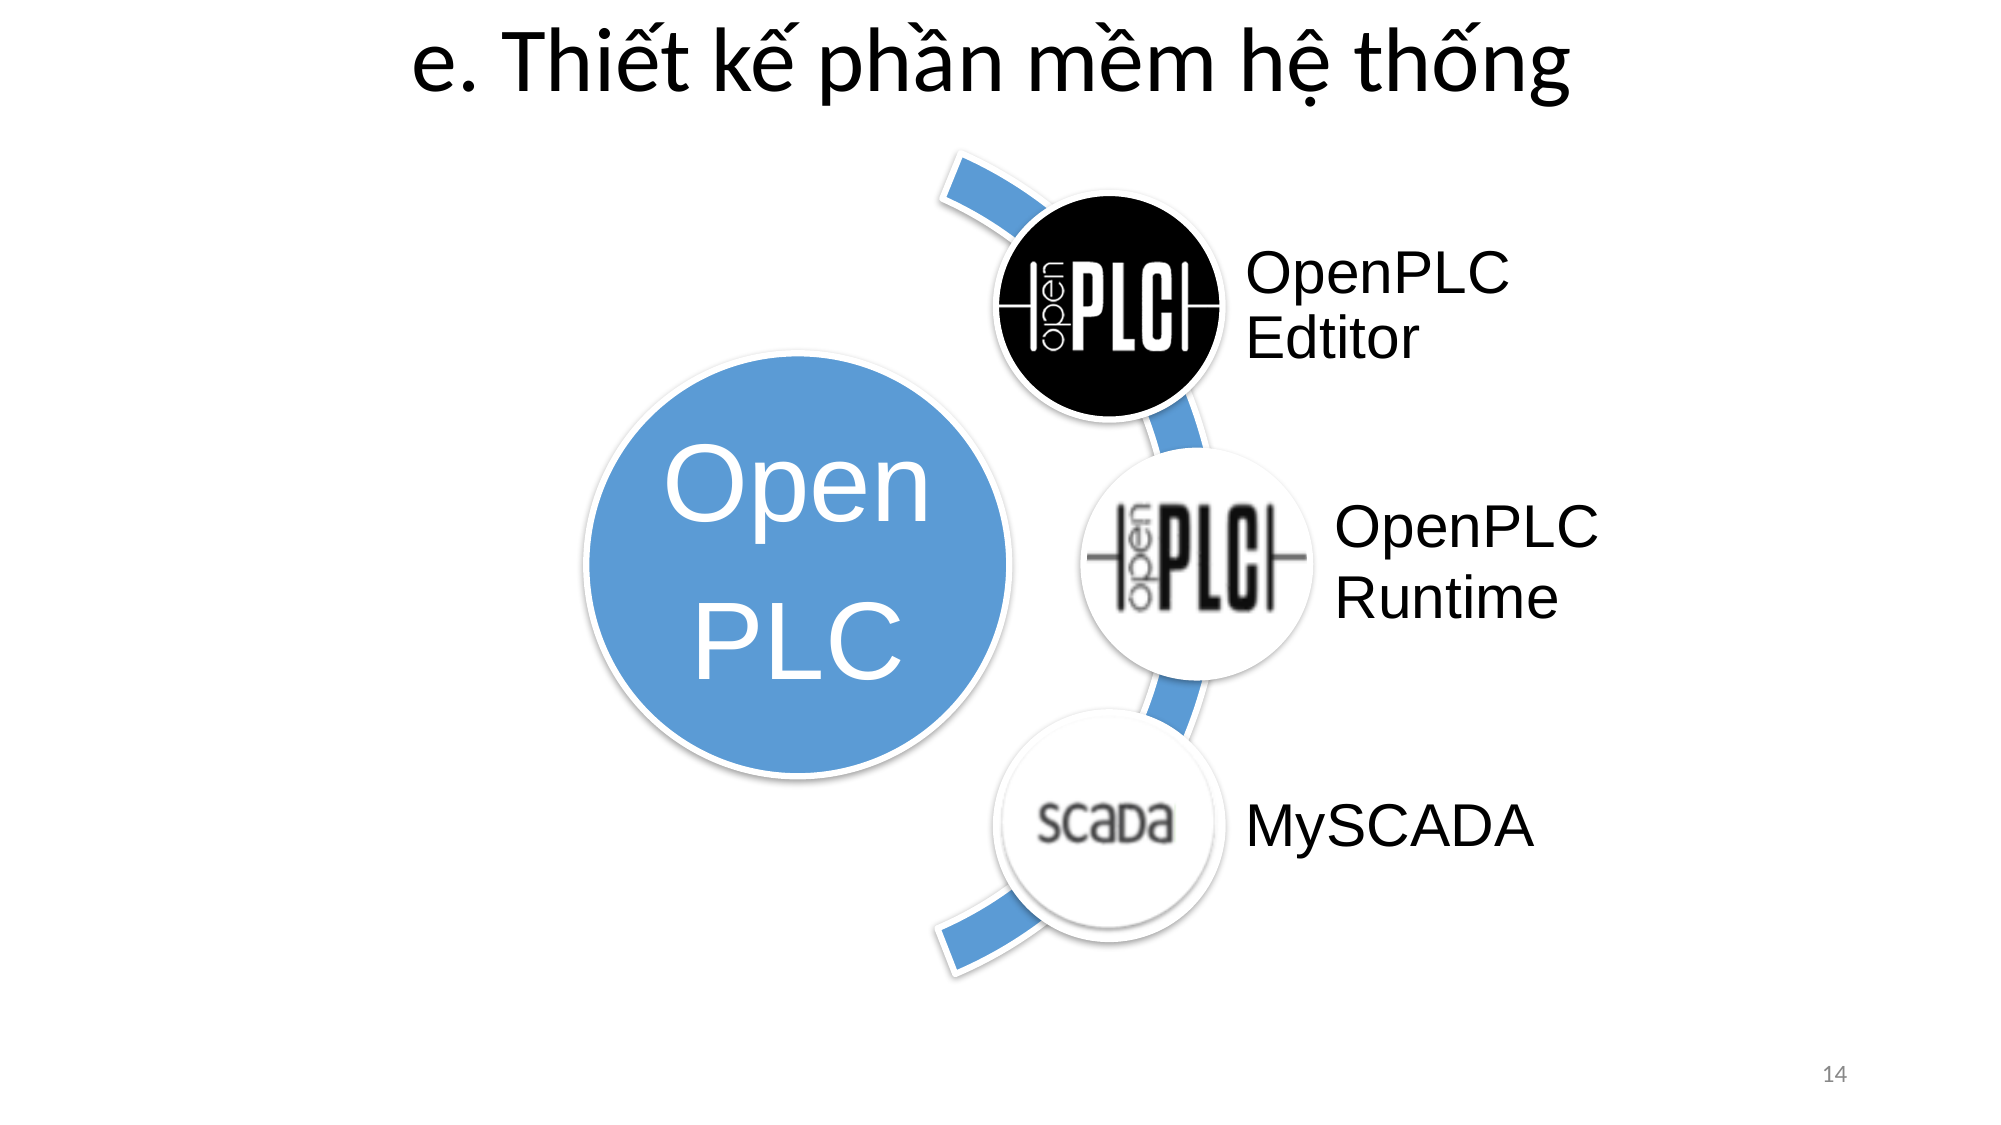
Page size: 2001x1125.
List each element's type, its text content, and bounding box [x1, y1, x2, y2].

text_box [332, 117, 1667, 1008]
slide_number 14 [1412, 1042, 1863, 1103]
title e. Thiết kế phần mềm hệ thống [130, 0, 1856, 123]
